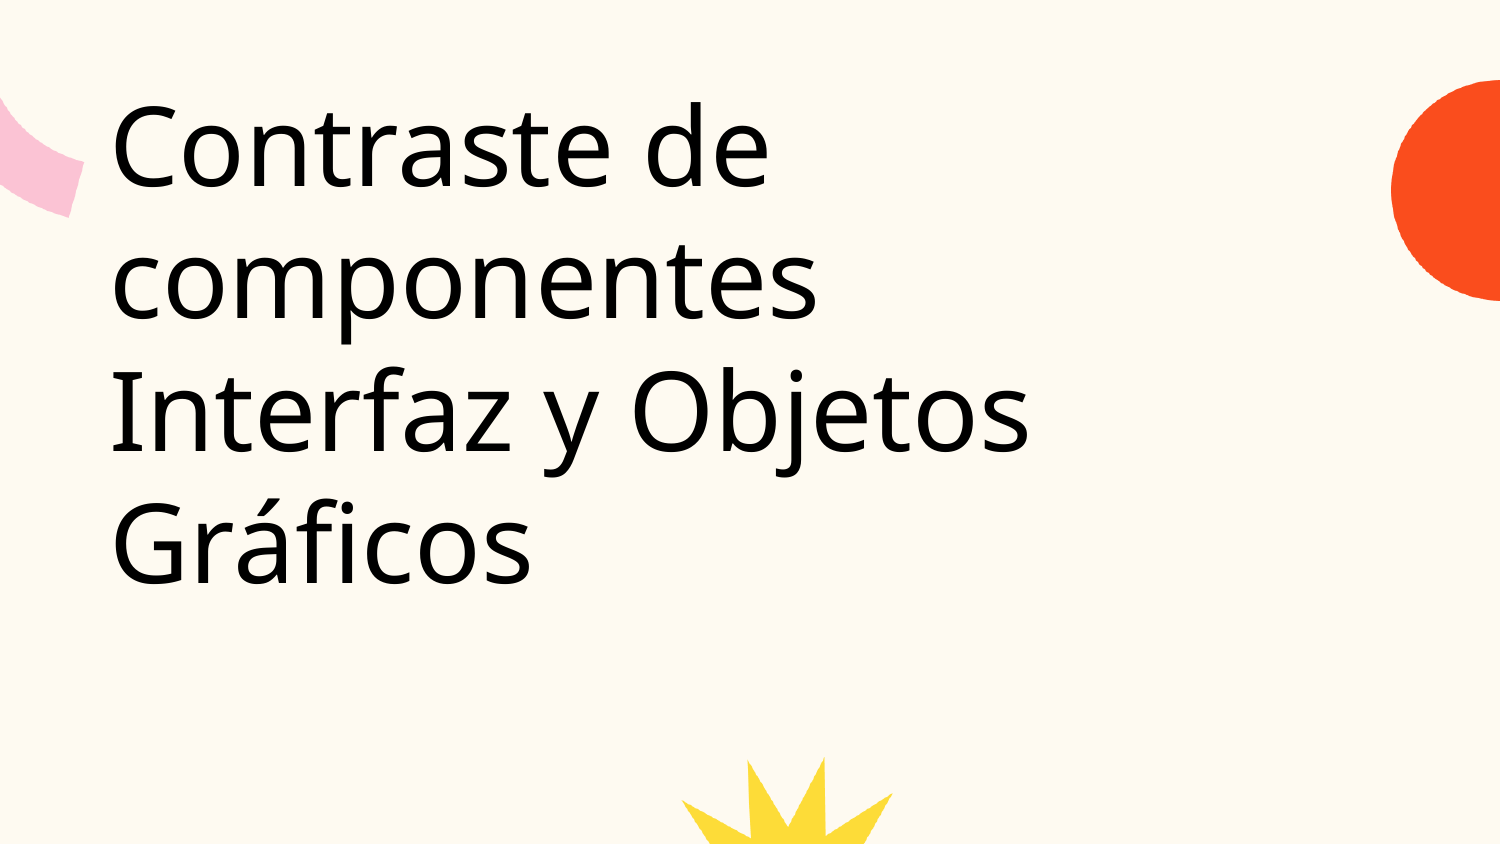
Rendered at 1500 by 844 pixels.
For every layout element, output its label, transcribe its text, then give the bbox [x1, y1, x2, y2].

picture [0, 0, 1500, 844]
text_box Contraste de componentes Interfaz y Objetos Gráficos [94, 61, 1444, 754]
